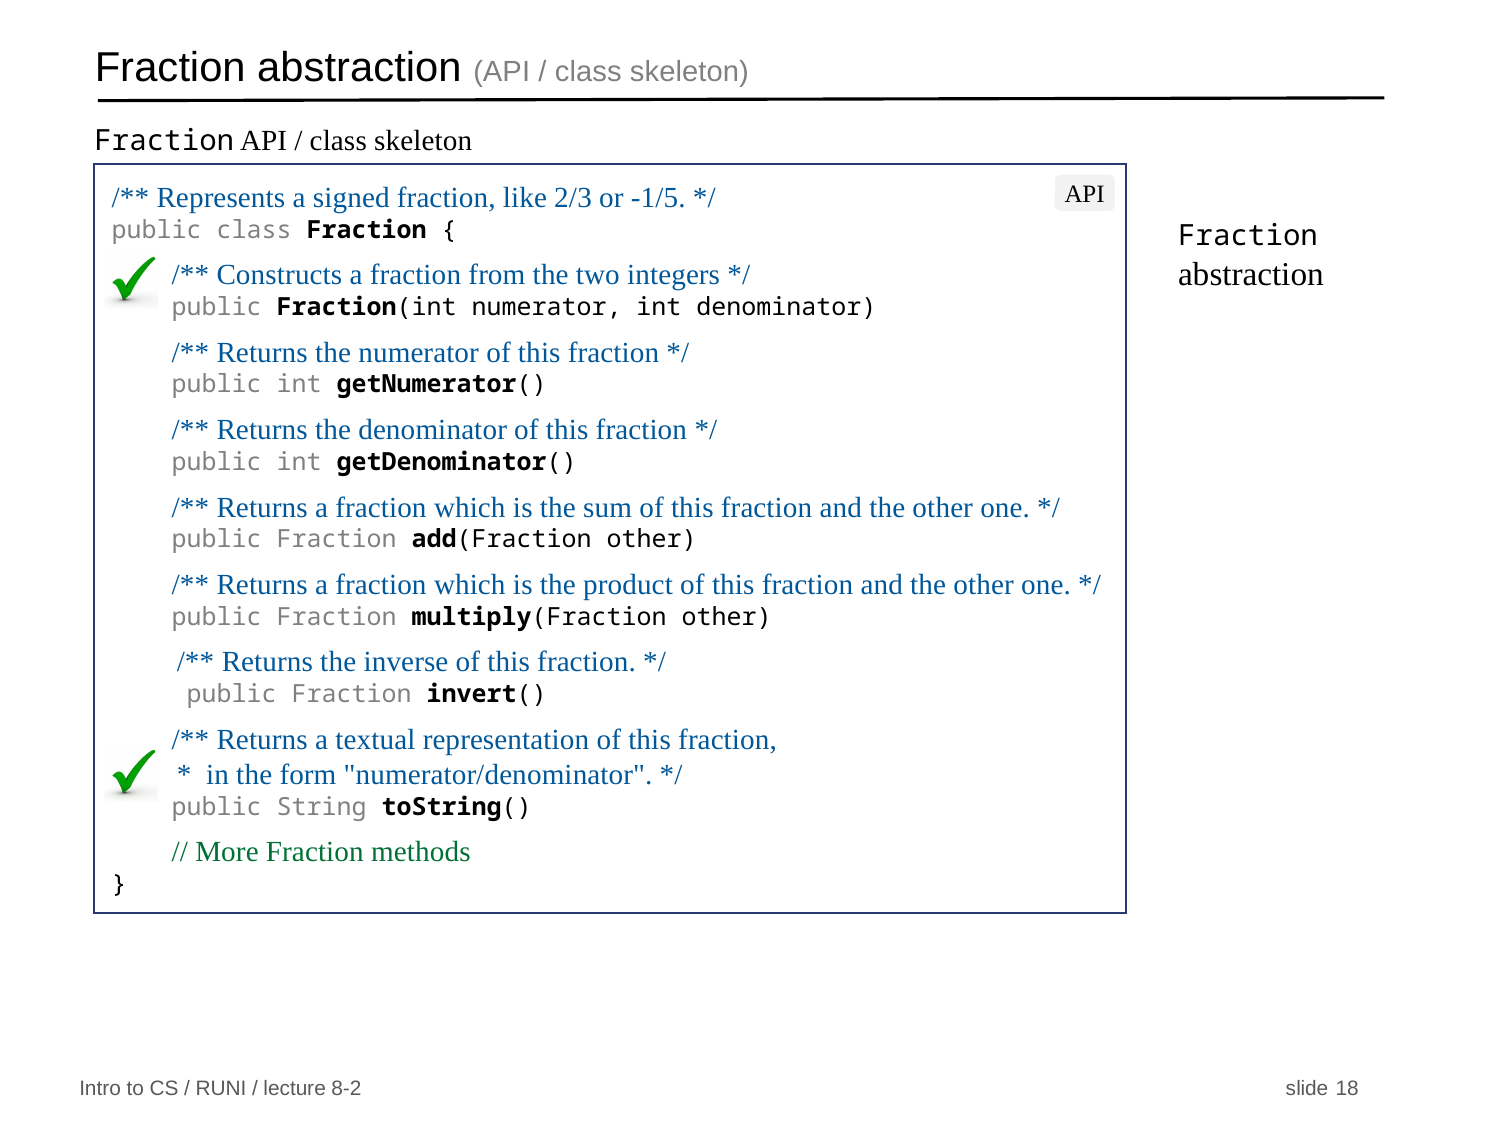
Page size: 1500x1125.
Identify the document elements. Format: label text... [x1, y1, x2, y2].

picture [103, 254, 159, 309]
text_box API [1053, 173, 1116, 212]
text_box Fraction API / class skeleton [79, 113, 635, 164]
text_box Fraction abstraction [1163, 209, 1396, 299]
text_box /** Represents a signed fraction, like 2/3 or -1/5. */ public class Fraction { /** Constructs a fraction from the two integers */ public Fraction(int numerator, int denominator) /** Returns the numerator of this fraction */ public int getNumerator() /** Returns the denominator of this fraction */ public int getDenominator() /** Returns a fraction which is the sum of this fraction and the other one. */ public Fraction add(Fraction other) /** Returns a fraction which is the product of this fraction and the other one. */ public Fraction multiply(Fraction other) /** Returns the inverse of this fraction. */ public Fraction invert() /** Returns a textual representation of this fraction, * in the form "numerator/denominator". */ public String toString() // More Fraction methods } [93, 164, 1126, 914]
title Fraction abstraction (API / class skeleton) [79, 33, 1371, 109]
picture [103, 747, 159, 802]
